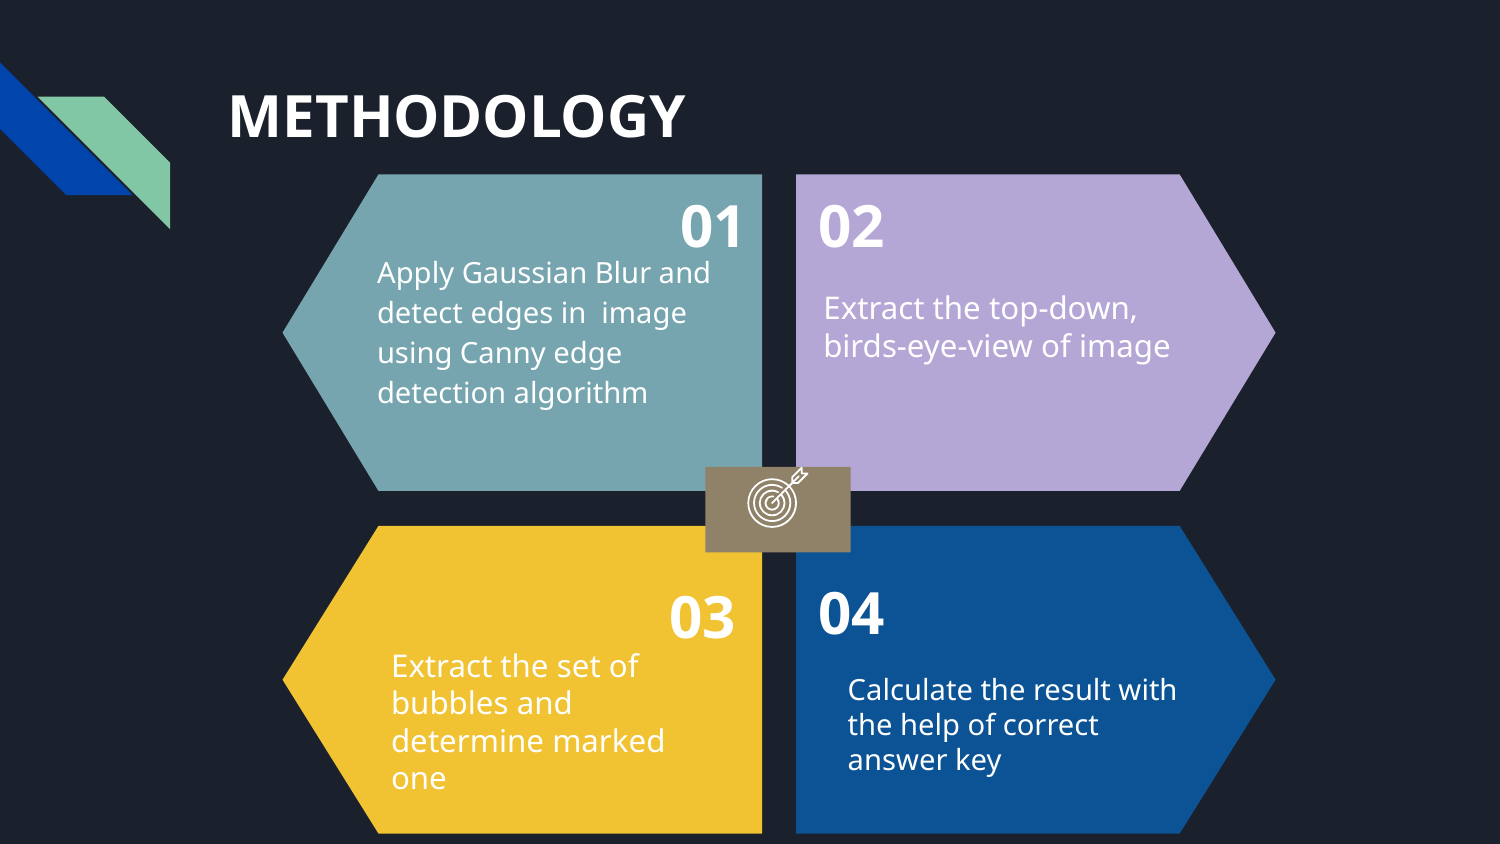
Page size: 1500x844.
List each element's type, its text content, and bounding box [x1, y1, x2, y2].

text_box Extract the set of bubbles and determine marked one [375, 631, 731, 809]
text_box [796, 525, 1276, 834]
text_box [282, 525, 763, 834]
text_box 01 [639, 174, 762, 254]
text_box [796, 174, 1276, 491]
text_box 03 [651, 564, 751, 644]
text_box 02 [795, 174, 901, 254]
text_box [282, 174, 763, 491]
text_box [747, 466, 809, 528]
text_box 04 [795, 561, 901, 647]
text_box Apply Gaussian Blur and detect edges in image using Canny edge detection algorithm [362, 233, 741, 384]
text_box [705, 466, 851, 553]
text_box Extract the top-down, birds-eye-view of image [808, 273, 1188, 452]
text_box Calculate the result with the help of correct answer key [832, 656, 1212, 806]
title METHODOLOGY [212, 64, 1368, 215]
